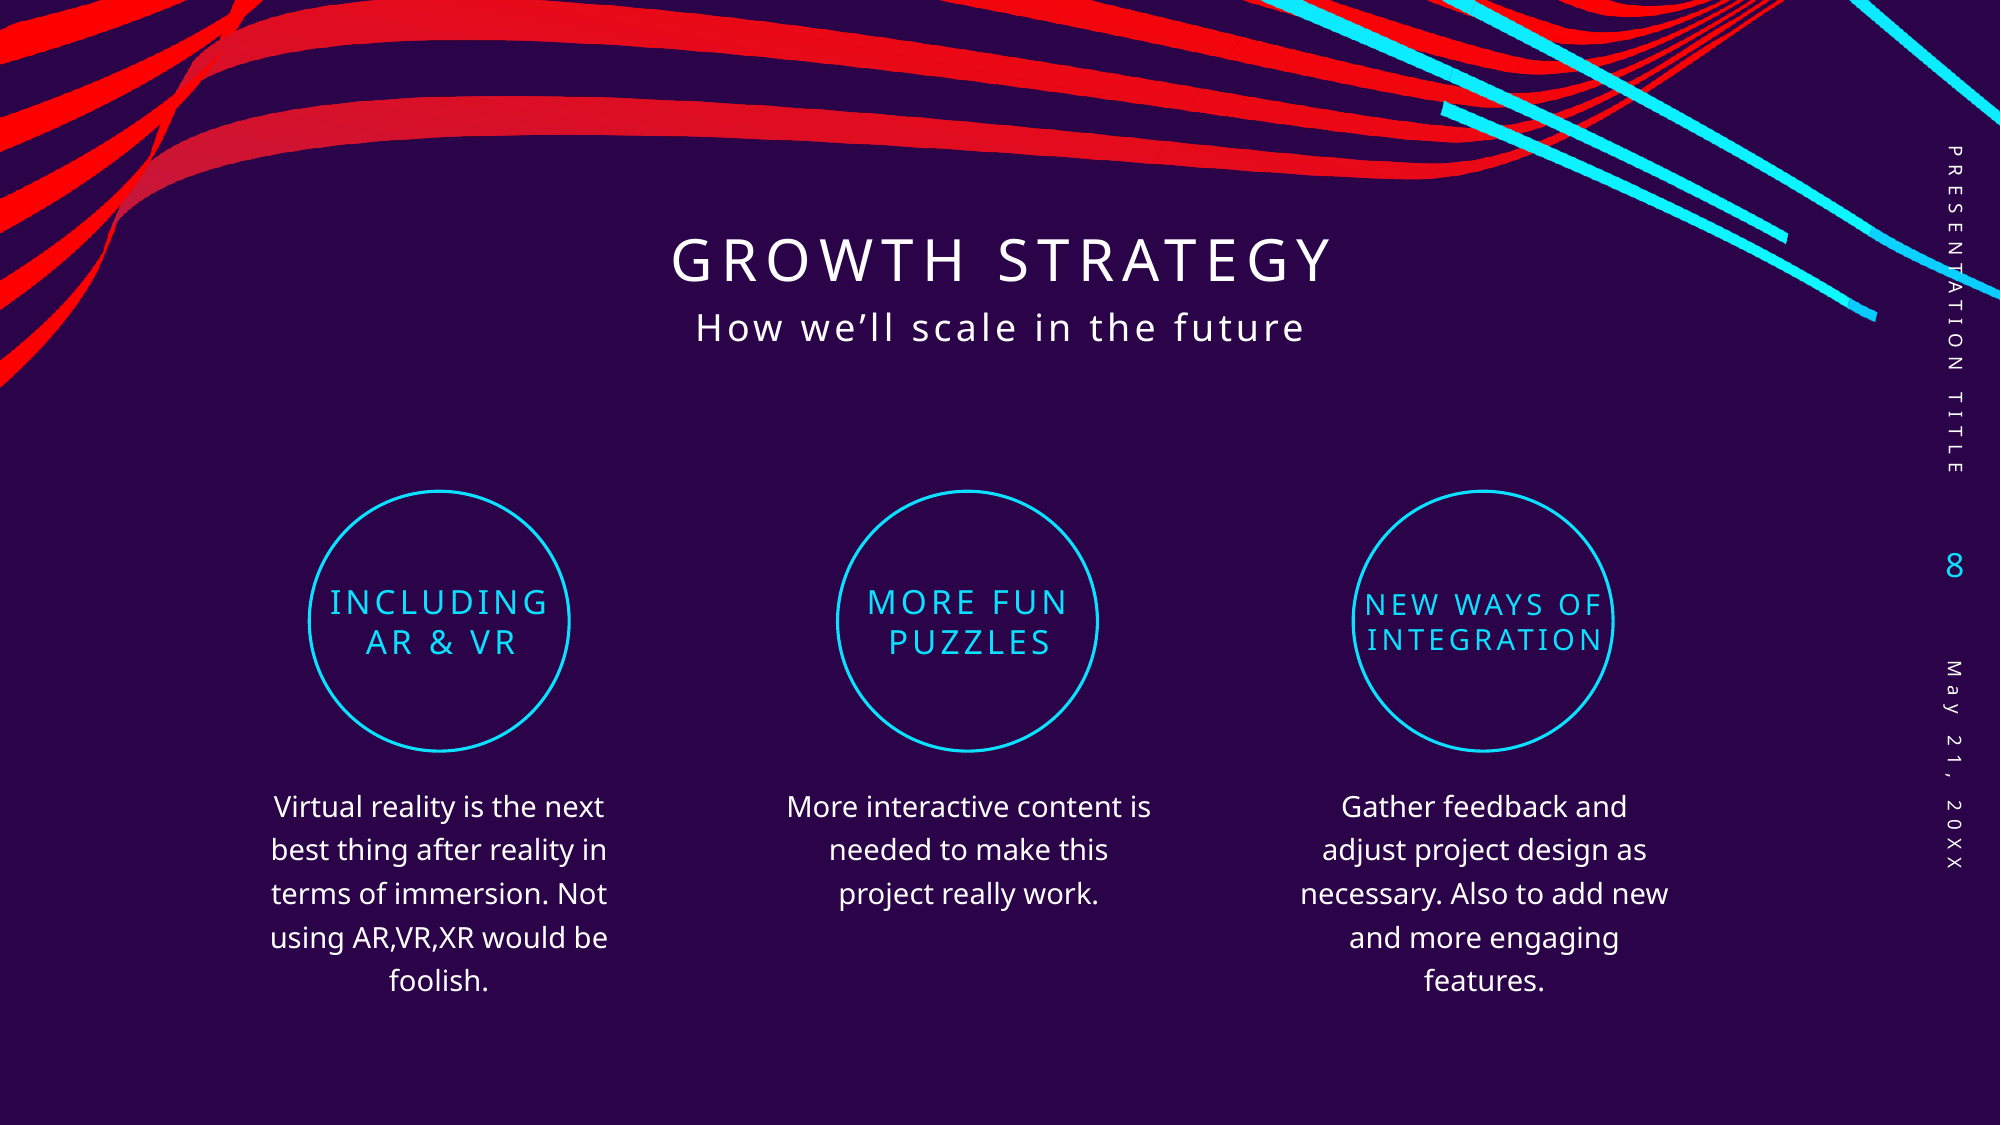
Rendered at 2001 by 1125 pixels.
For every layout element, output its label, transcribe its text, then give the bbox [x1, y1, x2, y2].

title Growth strategy [540, 190, 1461, 302]
list Virtual reality is the next best thing after reality in terms of immersion. Not using AR,VR,XR would be foolish. [239, 771, 639, 961]
picture [0, 0, 2000, 1125]
list More fun puzzles [828, 535, 1109, 708]
list How we’ll scale in the future [577, 301, 1423, 420]
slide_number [1925, 645, 1986, 1080]
text_box [1385, 708, 1582, 753]
text_box [341, 708, 538, 753]
slide_number 8 [1889, 519, 1980, 615]
list Including AR & VR [300, 535, 581, 708]
footer PRESENTATION TITLE [1926, 33, 1987, 489]
text_box [869, 708, 1066, 753]
list Gather feedback and adjust project design as necessary​. Also to add new and more engaging features. [1285, 771, 1685, 961]
list More interactive content is needed to make this project really work. [769, 771, 1169, 961]
text_box [868, 490, 1067, 535]
list New ways of integration [1344, 535, 1625, 708]
text_box [340, 490, 538, 535]
text_box [1384, 490, 1582, 535]
